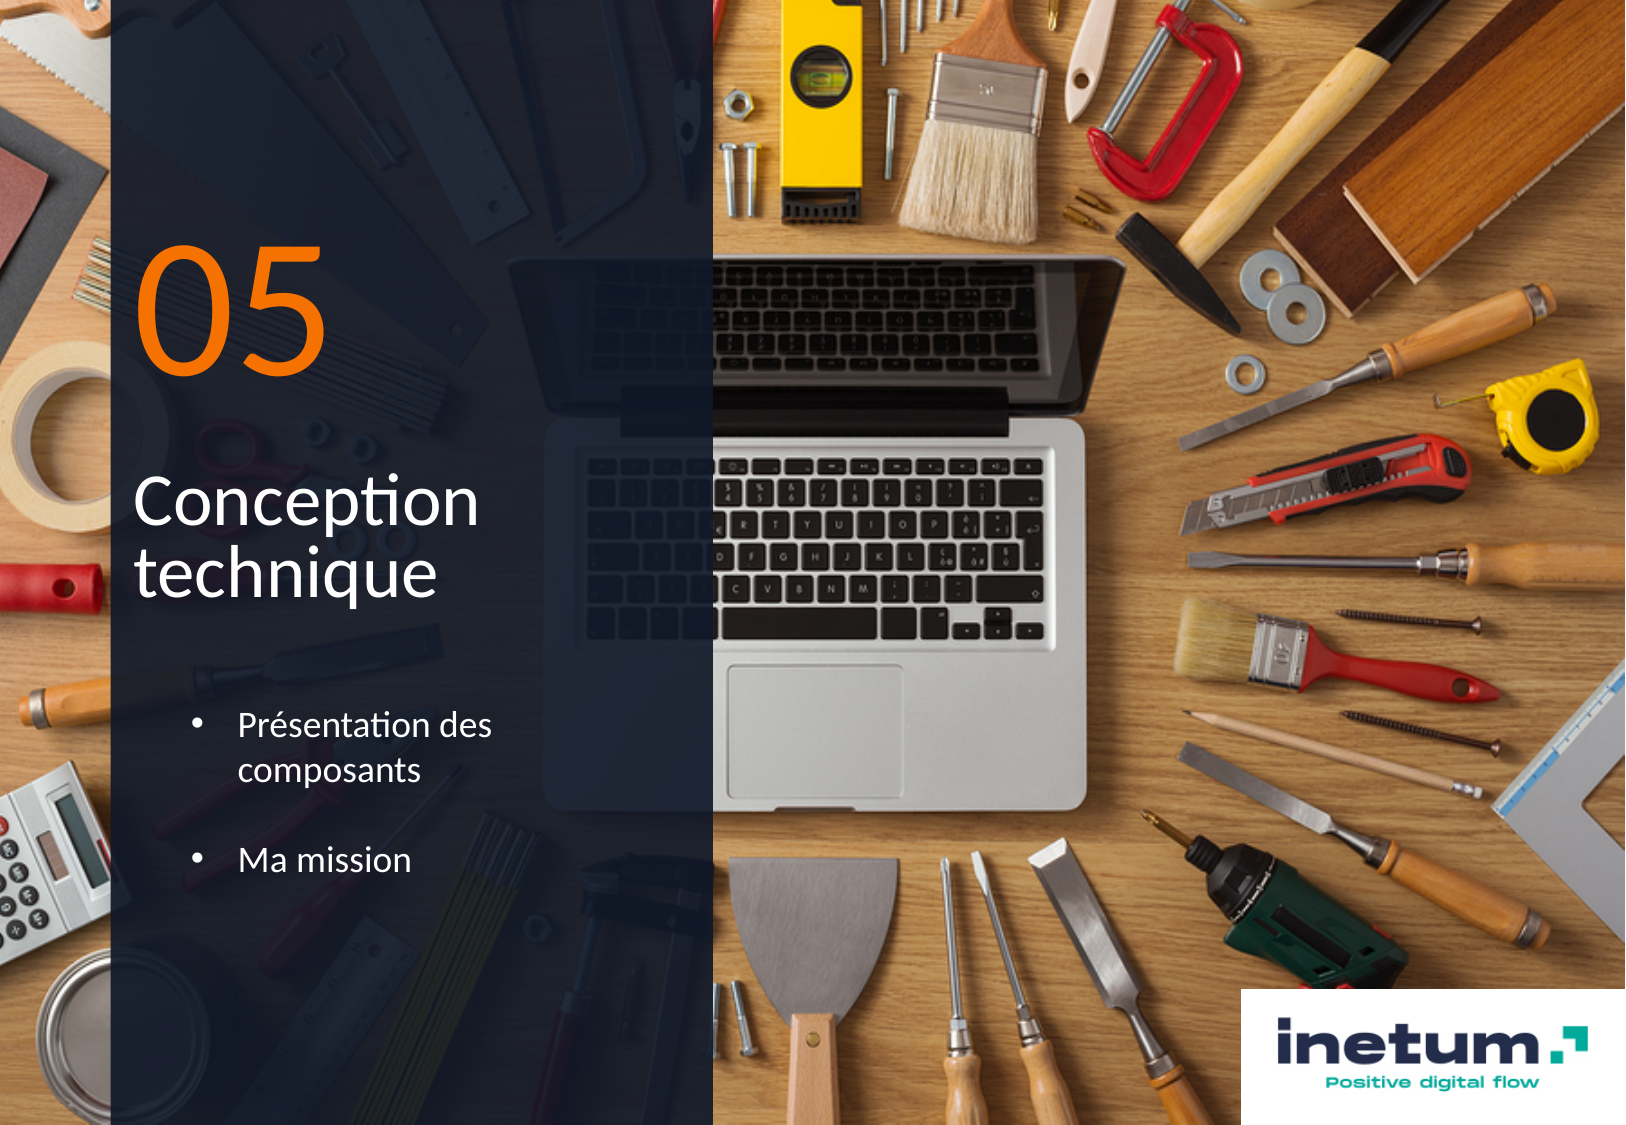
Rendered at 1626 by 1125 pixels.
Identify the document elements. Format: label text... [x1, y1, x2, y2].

text_box Présentation des composants Ma mission [175, 692, 573, 888]
title Conception technique [133, 460, 667, 958]
picture [0, 0, 110, 1125]
list 05 [133, 202, 453, 439]
picture [713, 0, 1625, 1125]
